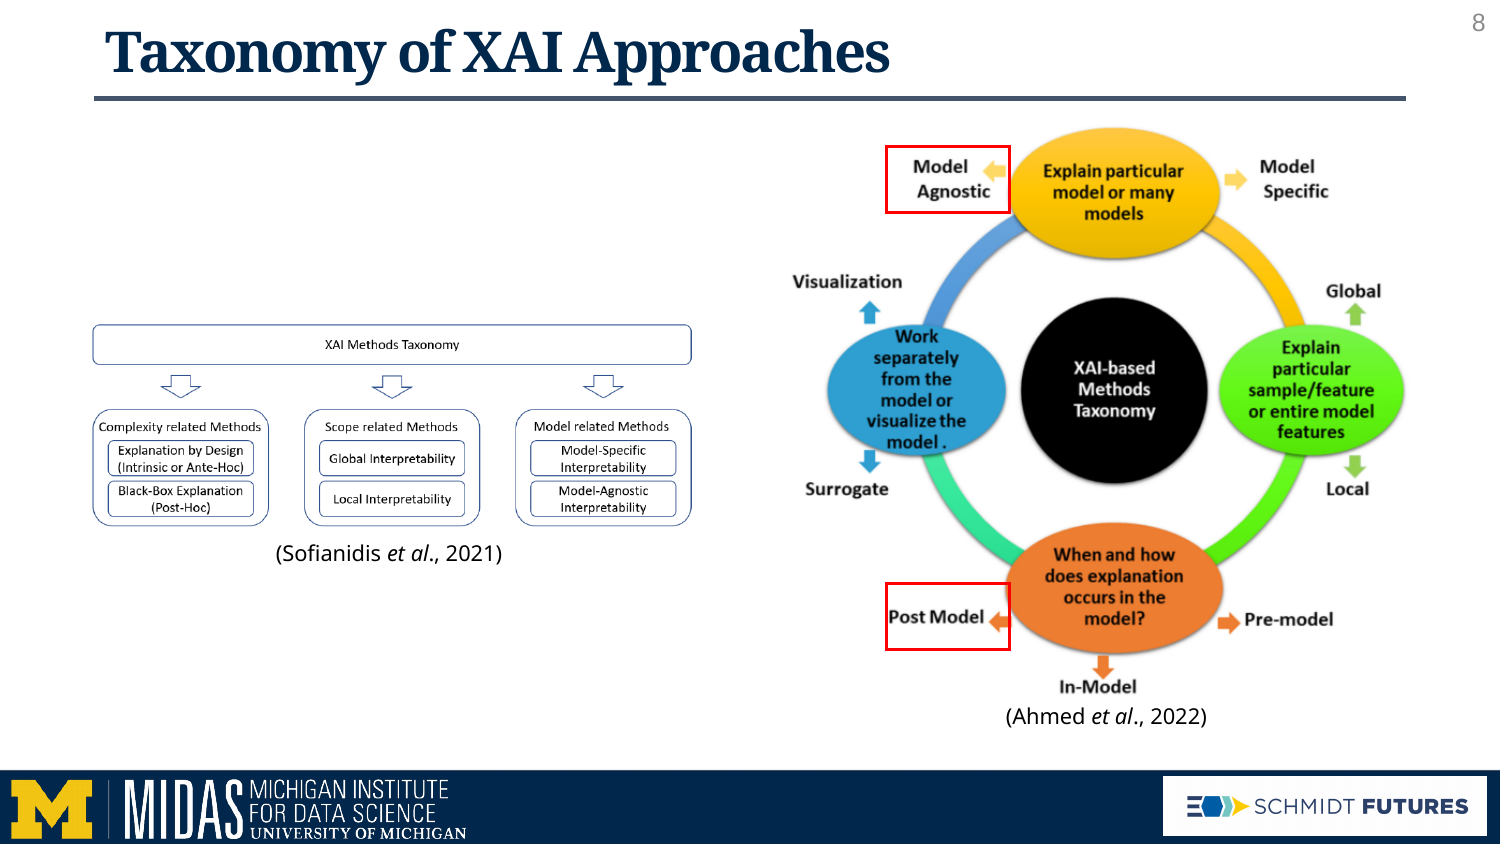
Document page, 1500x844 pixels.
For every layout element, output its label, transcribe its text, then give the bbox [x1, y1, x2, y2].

text_box (Sofianidis et al., 2021) [253, 533, 525, 574]
slide_number 8 [1163, 0, 1500, 45]
text_box (Ahmed et al., 2022) [970, 701, 1242, 737]
picture [770, 114, 1422, 701]
picture [0, 767, 1500, 844]
title Taxonomy of XAI Approaches [94, 17, 1406, 87]
picture [79, 311, 699, 533]
